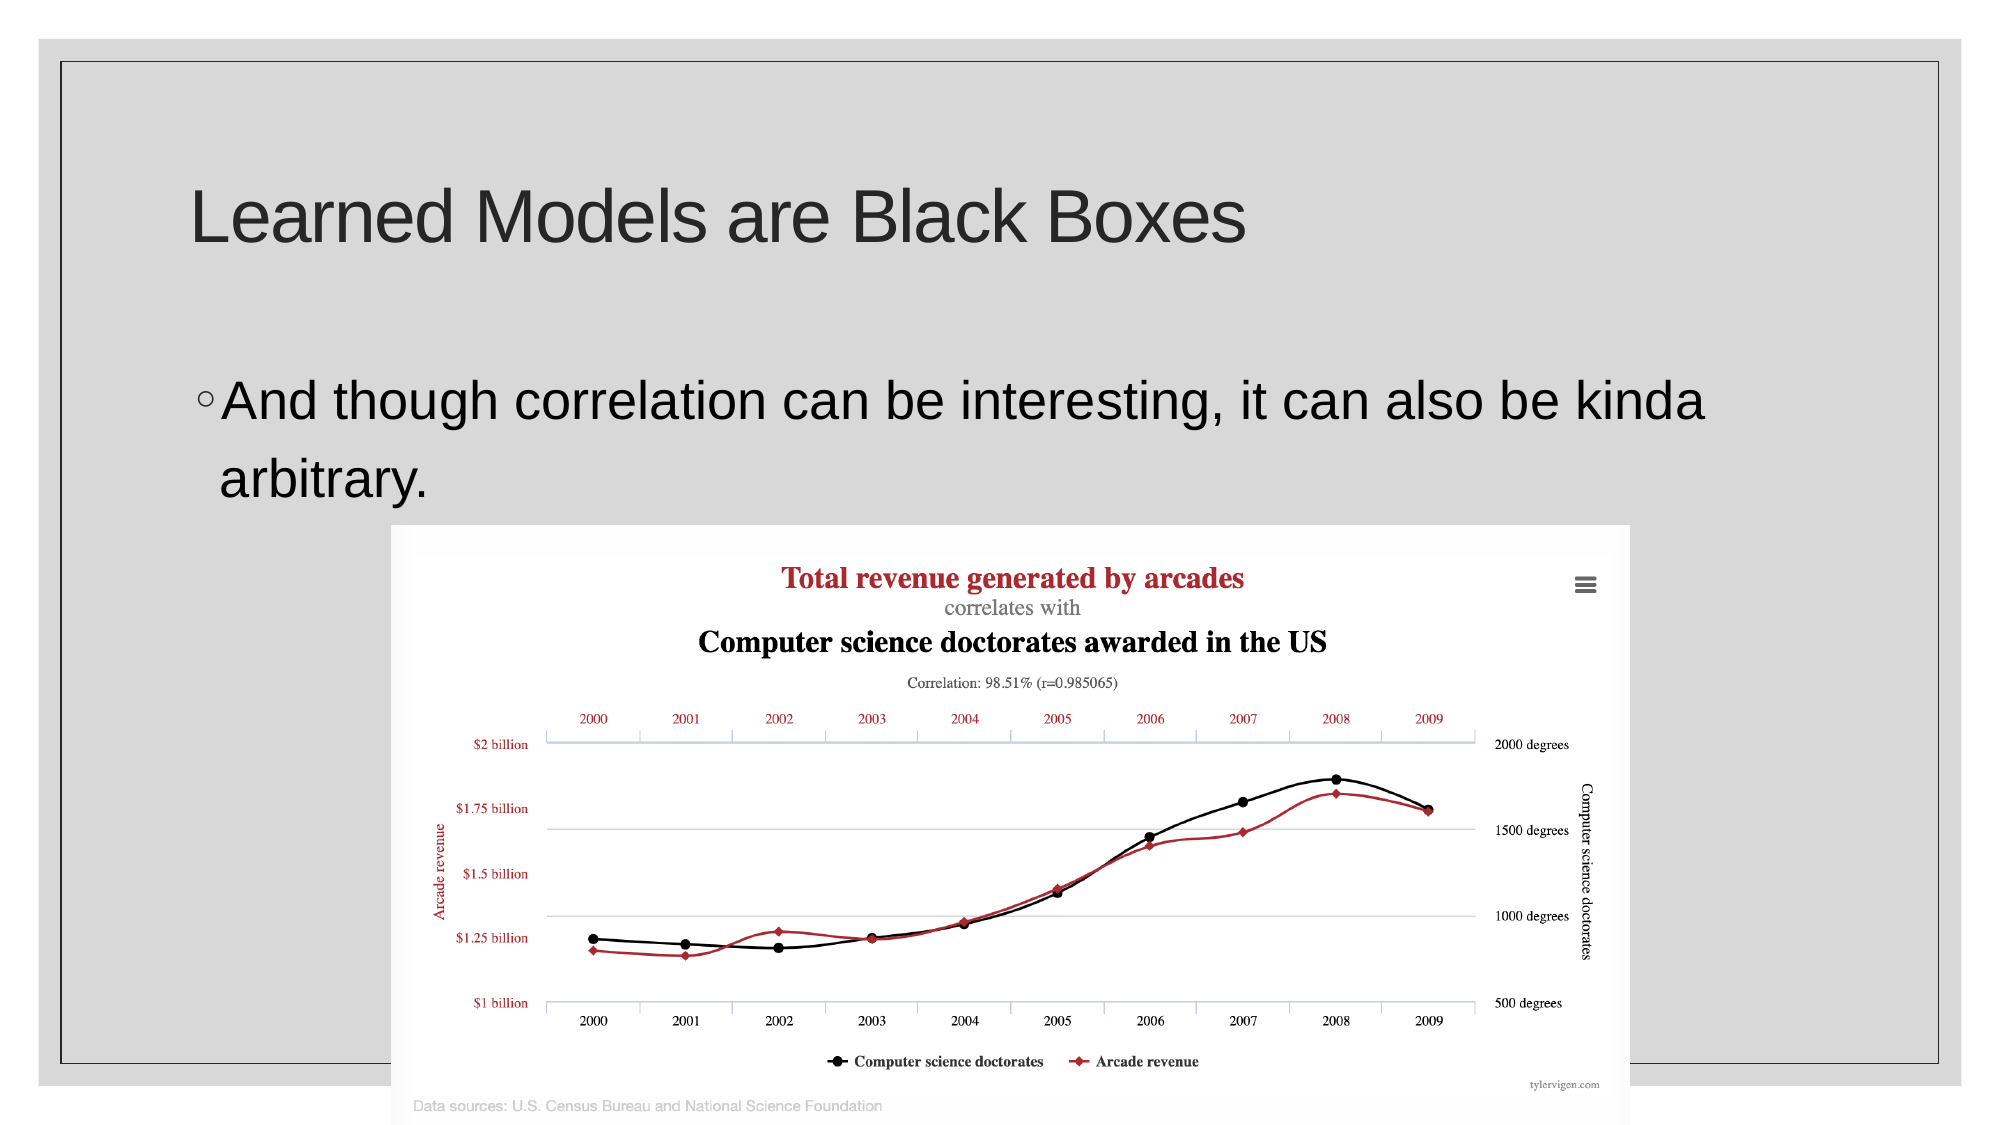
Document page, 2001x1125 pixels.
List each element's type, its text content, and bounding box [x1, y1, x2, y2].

title Learned Models are Black Boxes [174, 105, 1825, 331]
list And though correlation can be interesting, it can also be kinda arbitrary. [174, 345, 1732, 977]
picture [390, 525, 1630, 1125]
